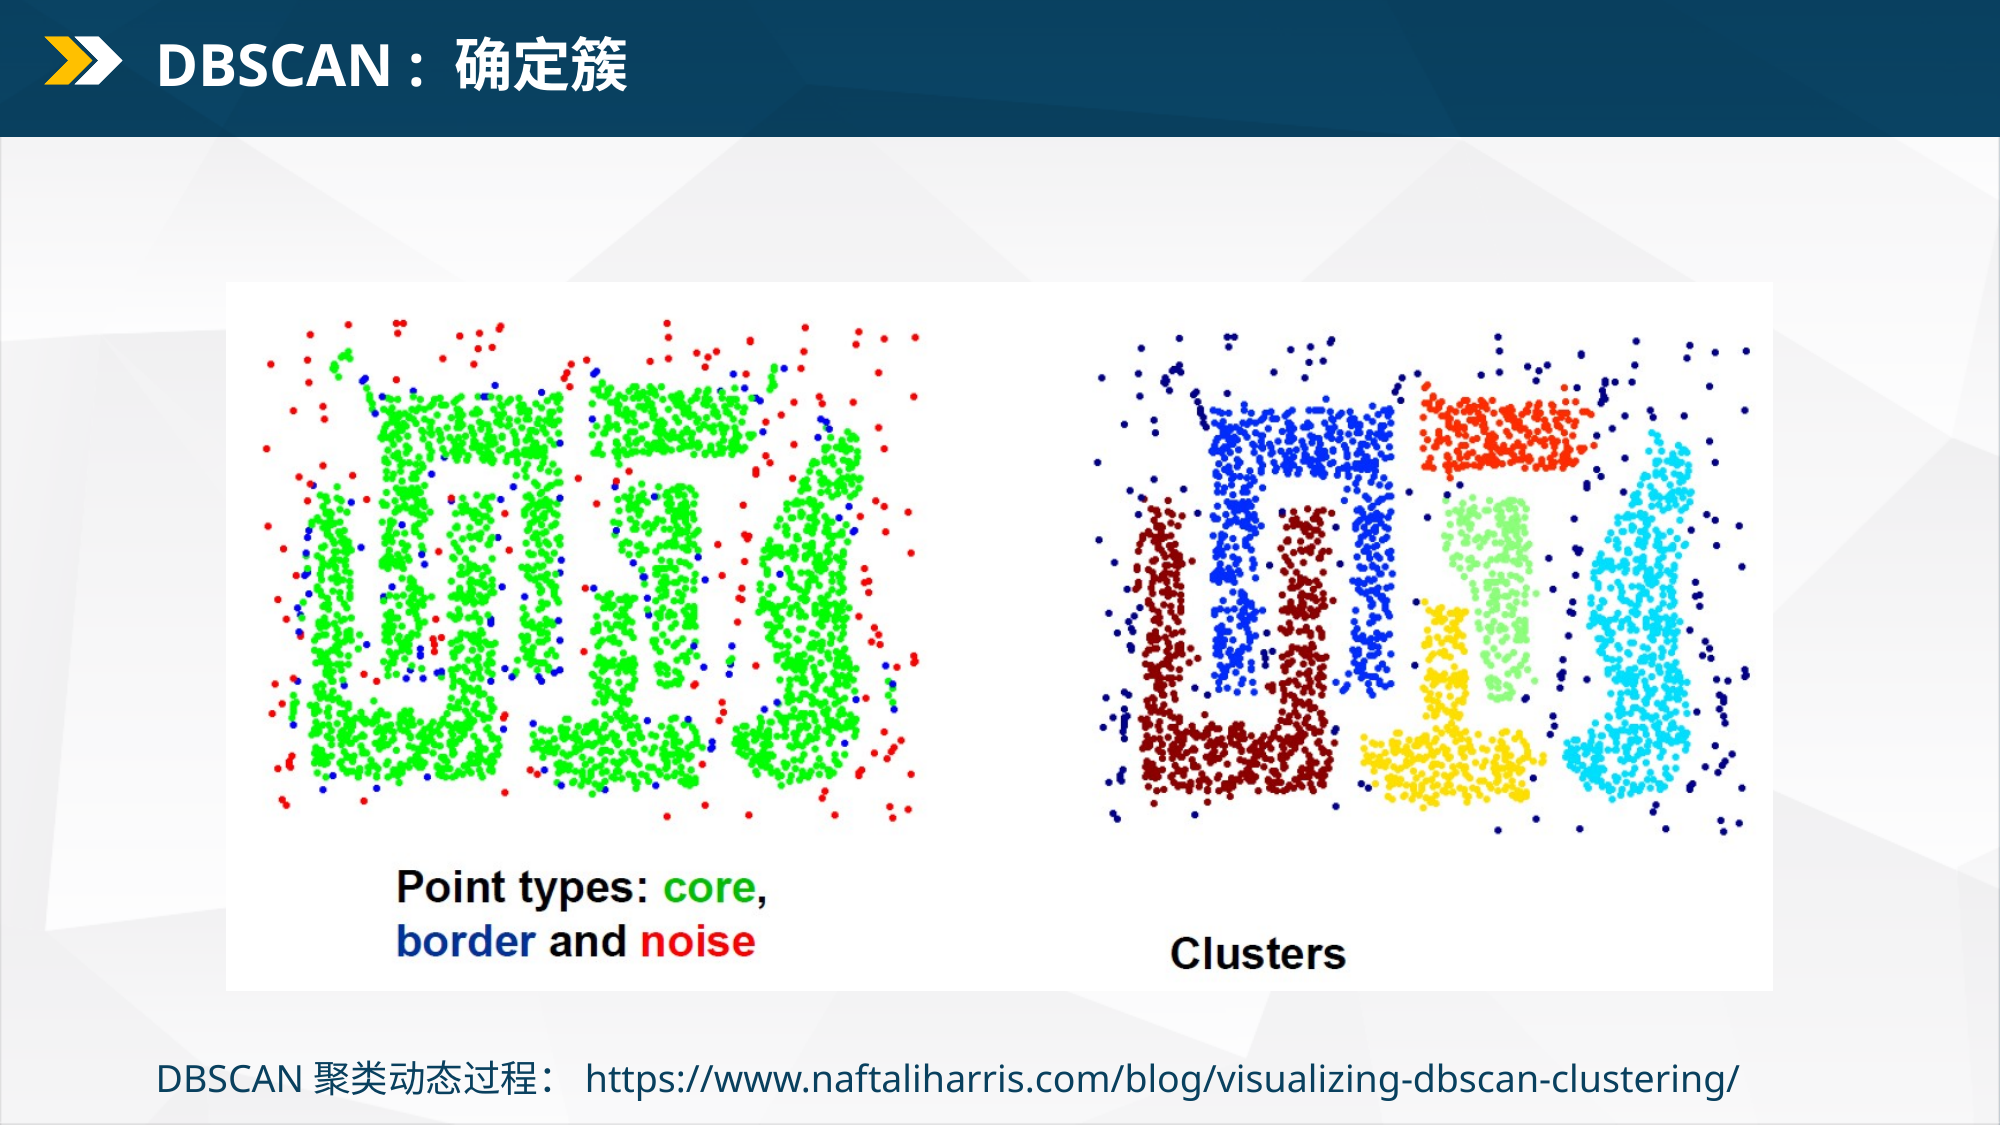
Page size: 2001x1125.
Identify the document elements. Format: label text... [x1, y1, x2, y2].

text_box [74, 36, 123, 85]
text_box [0, 137, 2000, 1125]
picture [0, 0, 2000, 137]
text_box DBSCAN聚类动态过程：https://www.naftaliharris.com/blog/visualizing-dbscan-clustering/ [140, 1047, 1900, 1108]
list DBSCAN : 确定簇 [140, 28, 1027, 93]
text_box [226, 282, 1773, 991]
text_box [44, 36, 93, 85]
